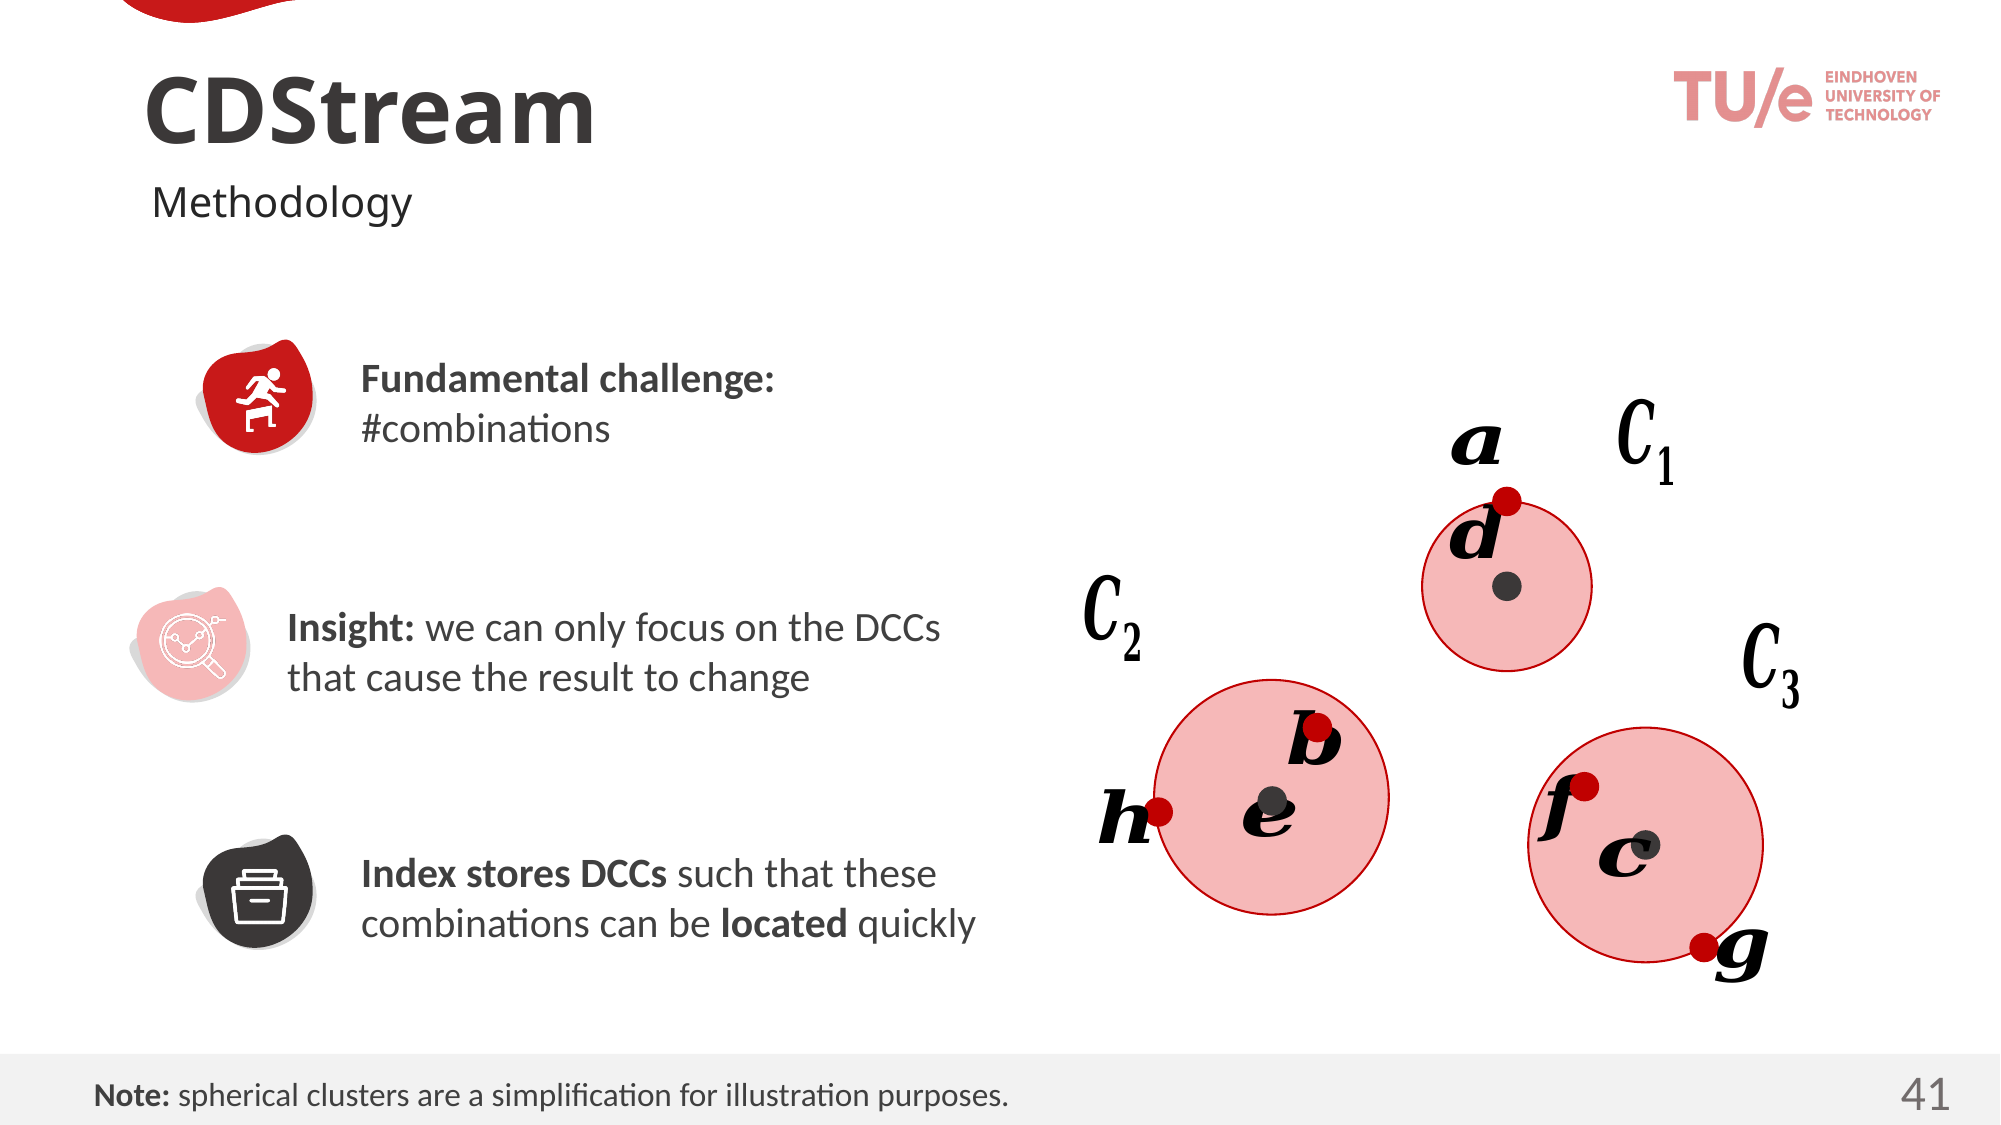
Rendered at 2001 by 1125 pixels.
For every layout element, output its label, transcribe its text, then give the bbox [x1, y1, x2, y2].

text_box [1301, 711, 1334, 744]
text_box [189, 829, 991, 961]
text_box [189, 334, 921, 466]
text_box [1688, 931, 1720, 964]
text_box [1143, 796, 1175, 828]
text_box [123, 581, 942, 714]
slide_number 41 [1885, 1053, 2000, 1114]
text_box [1527, 726, 1764, 964]
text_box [1660, 52, 1964, 143]
text_box [1629, 829, 1662, 861]
text_box [121, 0, 296, 24]
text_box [1240, 774, 1303, 854]
text_box Note: spherical clusters are a simplification for illustration purposes. [93, 1072, 1349, 1113]
text_box Methodology [151, 176, 413, 227]
text_box [1153, 678, 1390, 916]
text_box CDStream [142, 52, 599, 163]
text_box [1568, 770, 1601, 803]
text_box [1491, 485, 1523, 518]
text_box [1491, 570, 1523, 603]
text_box [1421, 501, 1593, 673]
